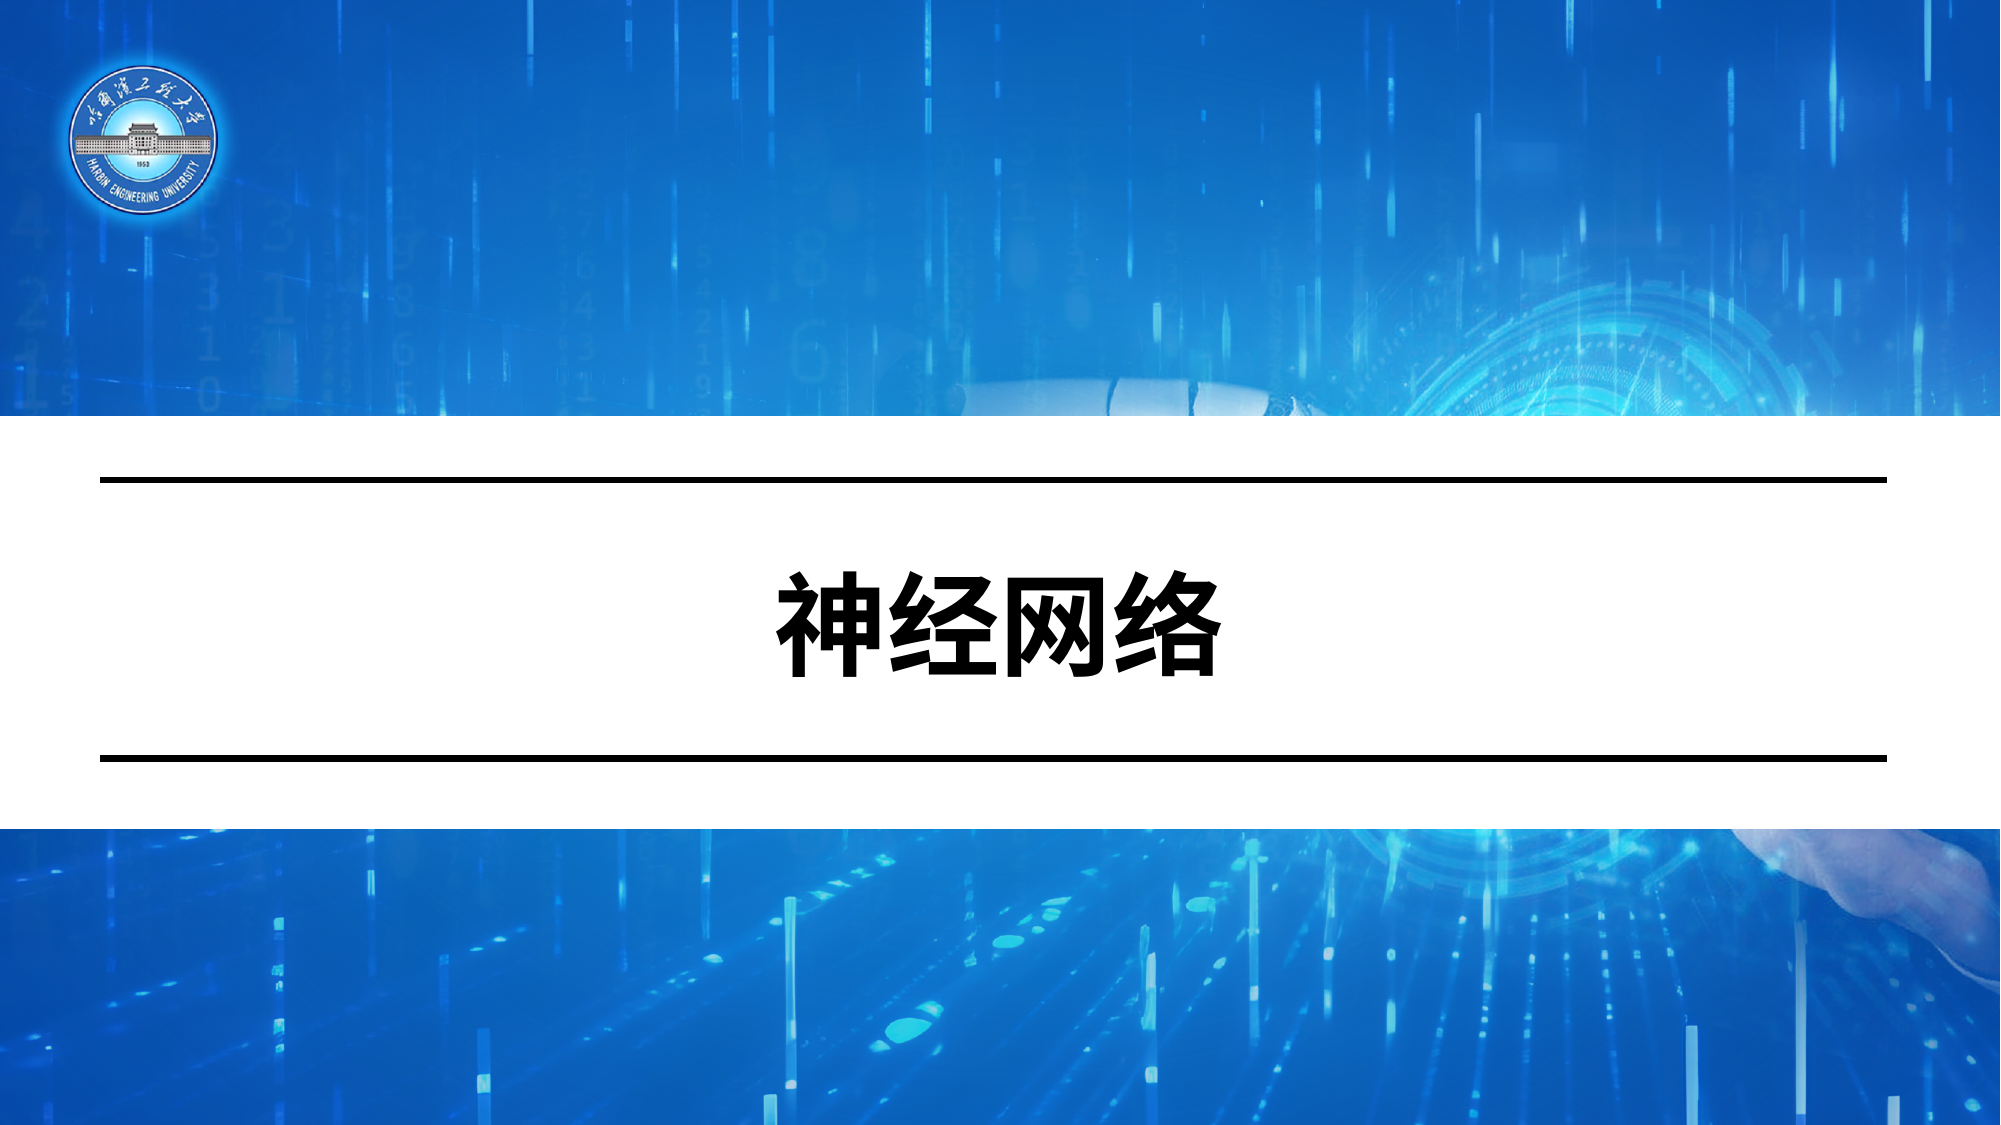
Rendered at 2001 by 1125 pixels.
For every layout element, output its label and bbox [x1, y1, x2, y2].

picture [0, 0, 2000, 416]
picture [0, 829, 2000, 1125]
text_box [0, 416, 2000, 829]
